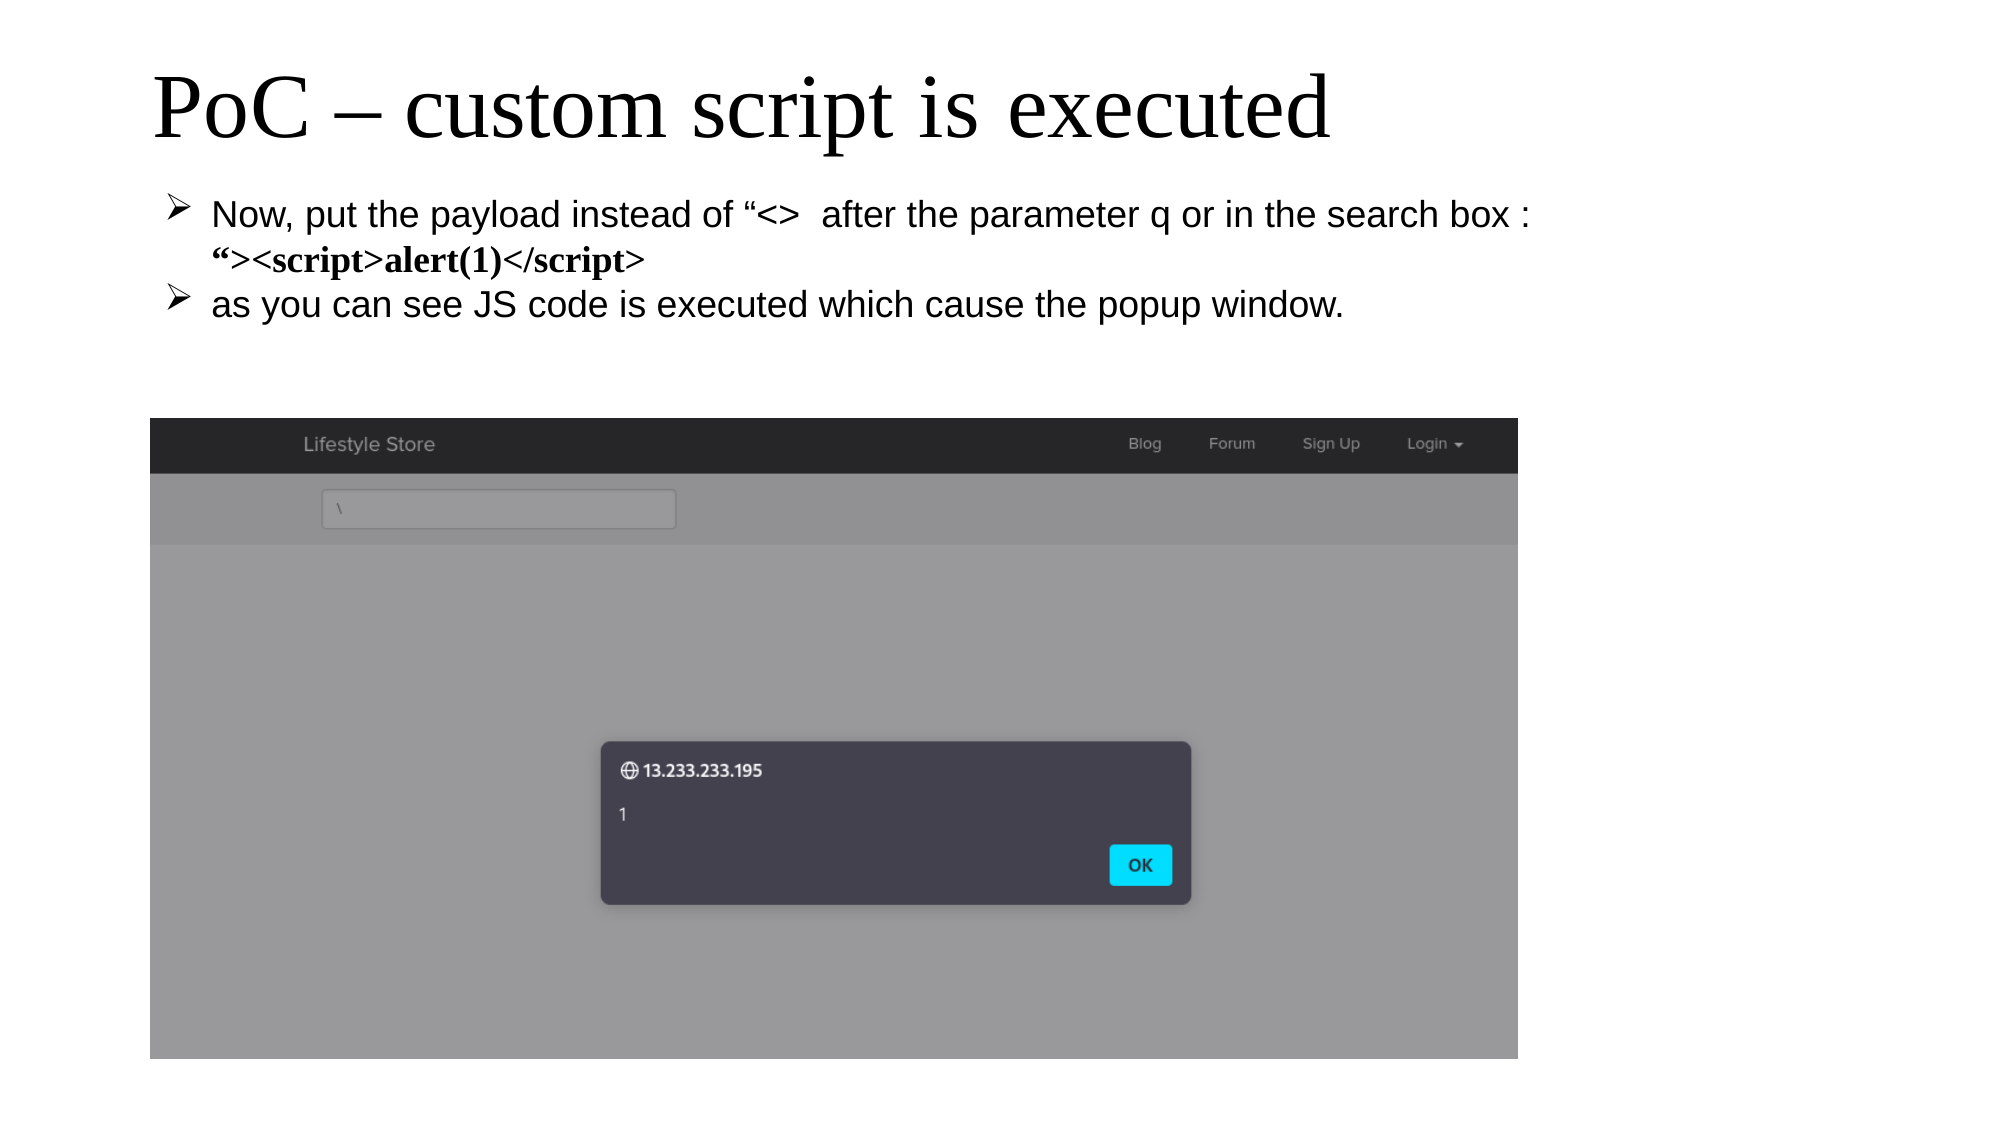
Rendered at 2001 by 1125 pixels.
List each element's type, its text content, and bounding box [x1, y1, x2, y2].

text_box PoC – custom script is executed [150, 44, 1408, 157]
picture [150, 418, 1518, 1059]
text_box Now, put the payload instead of “<> after the parameter q or in the search box : “><script>alert(1)</script> as you can see JS code is executed which cause the popup window. [149, 182, 1861, 332]
